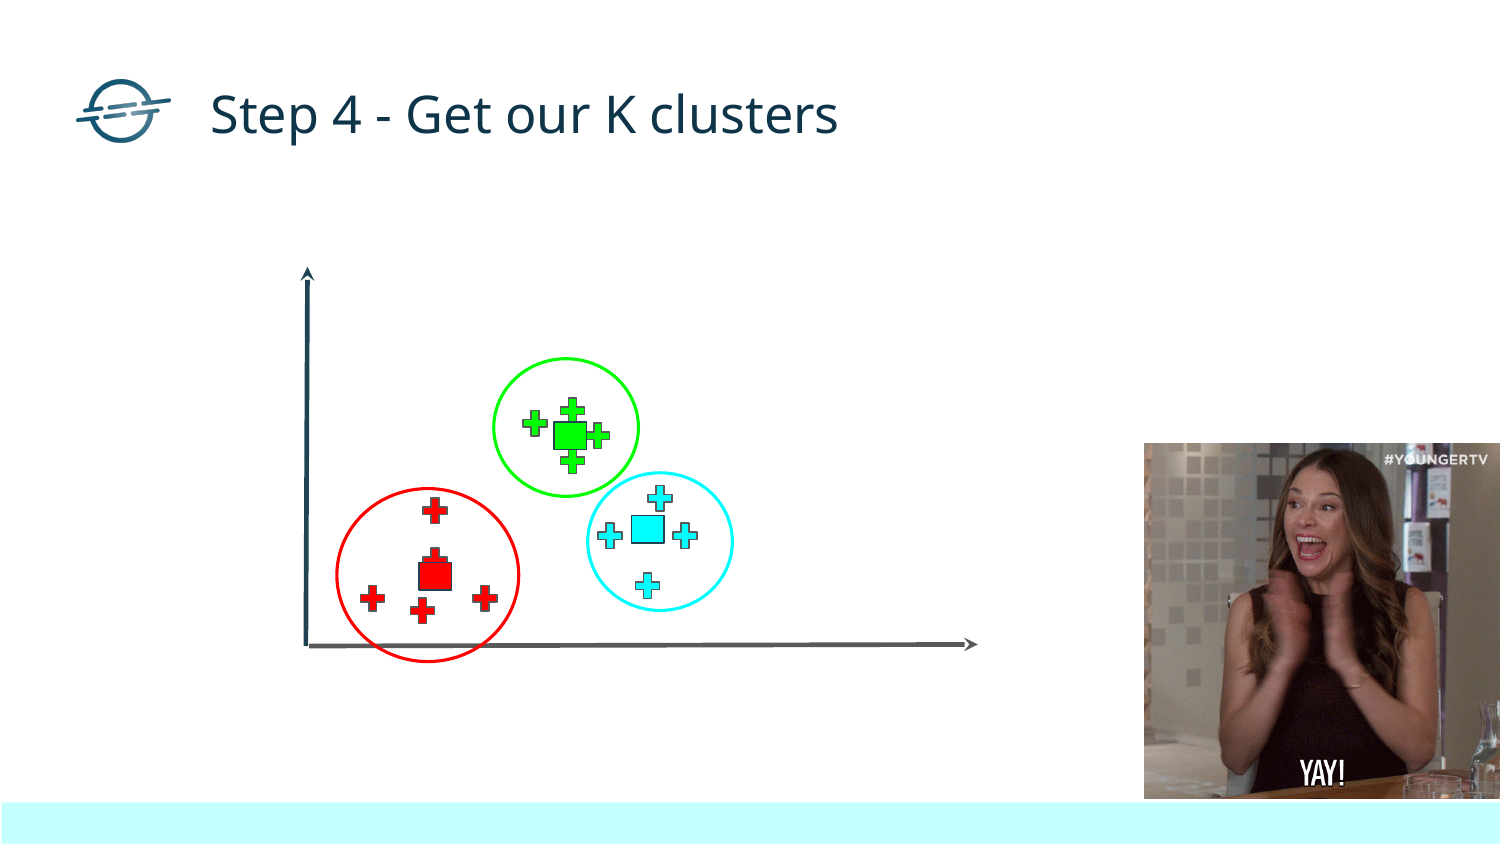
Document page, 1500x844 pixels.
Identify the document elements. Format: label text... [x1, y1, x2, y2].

picture [75, 78, 171, 143]
title Step 4 - Get our K clusters [195, 66, 1068, 154]
text_box [1, 802, 1500, 844]
text_box [336, 488, 519, 642]
text_box [587, 472, 733, 611]
picture [1144, 443, 1500, 799]
text_box [390, 654, 465, 662]
text_box [493, 358, 639, 497]
